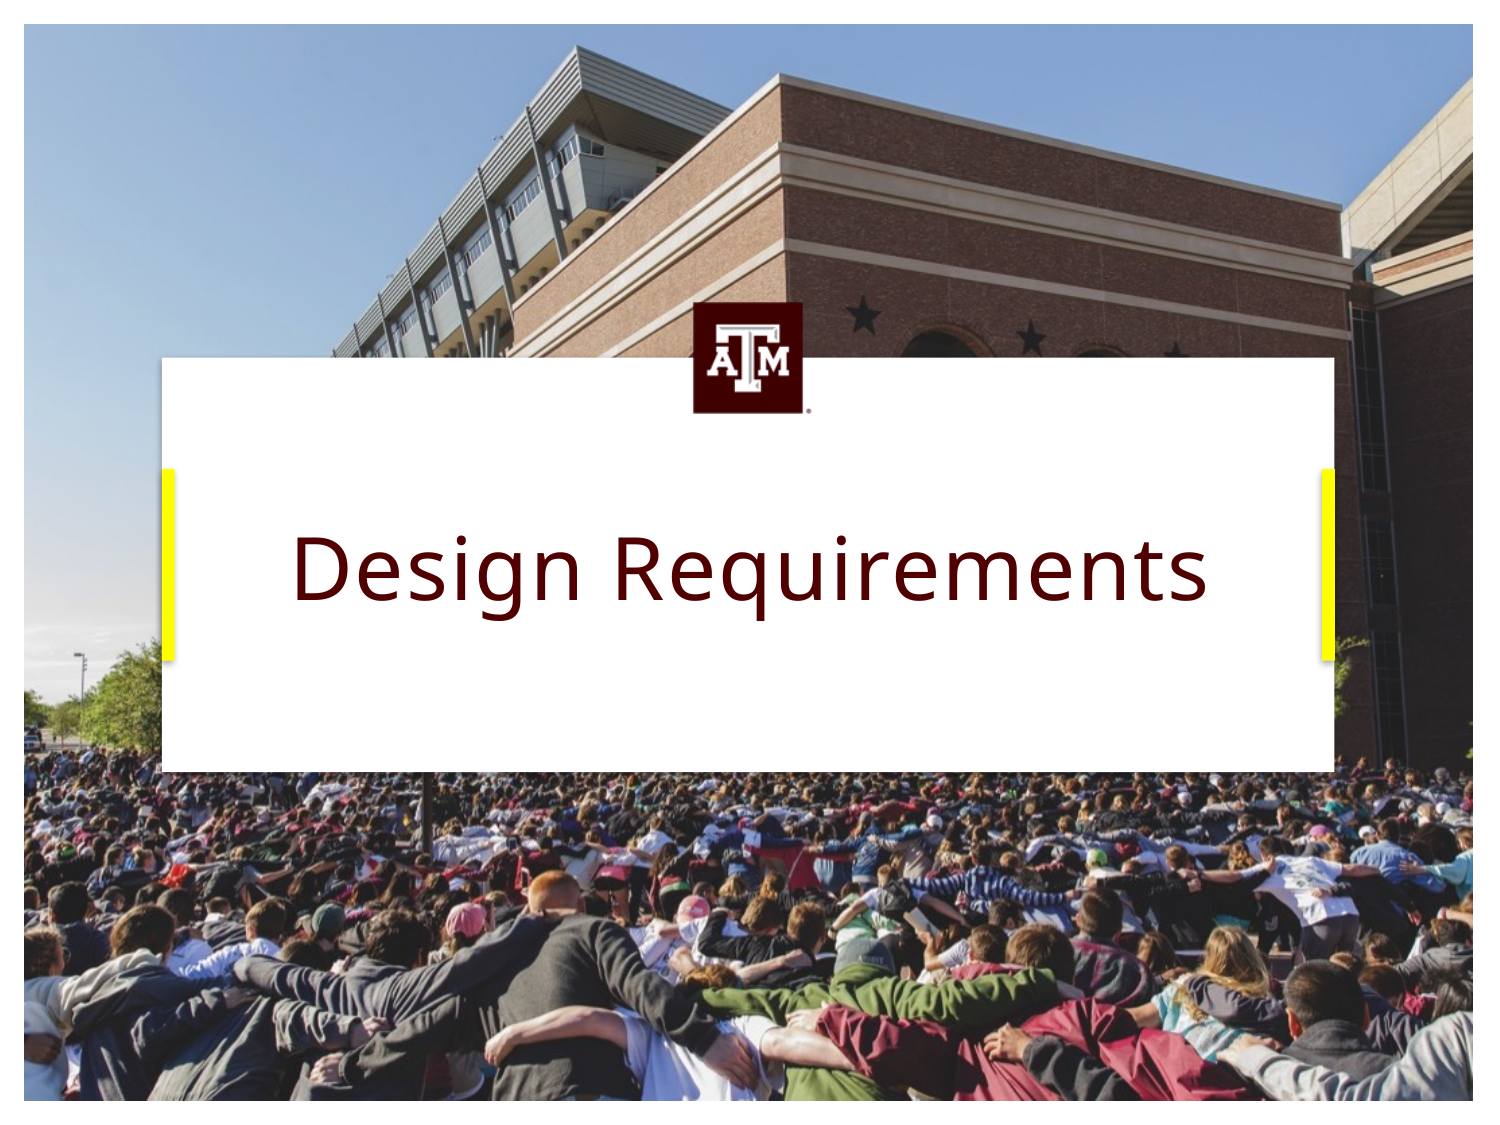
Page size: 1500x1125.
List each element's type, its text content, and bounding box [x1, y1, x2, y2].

picture [24, 24, 1473, 1101]
title Design Requirements [249, 471, 1250, 659]
